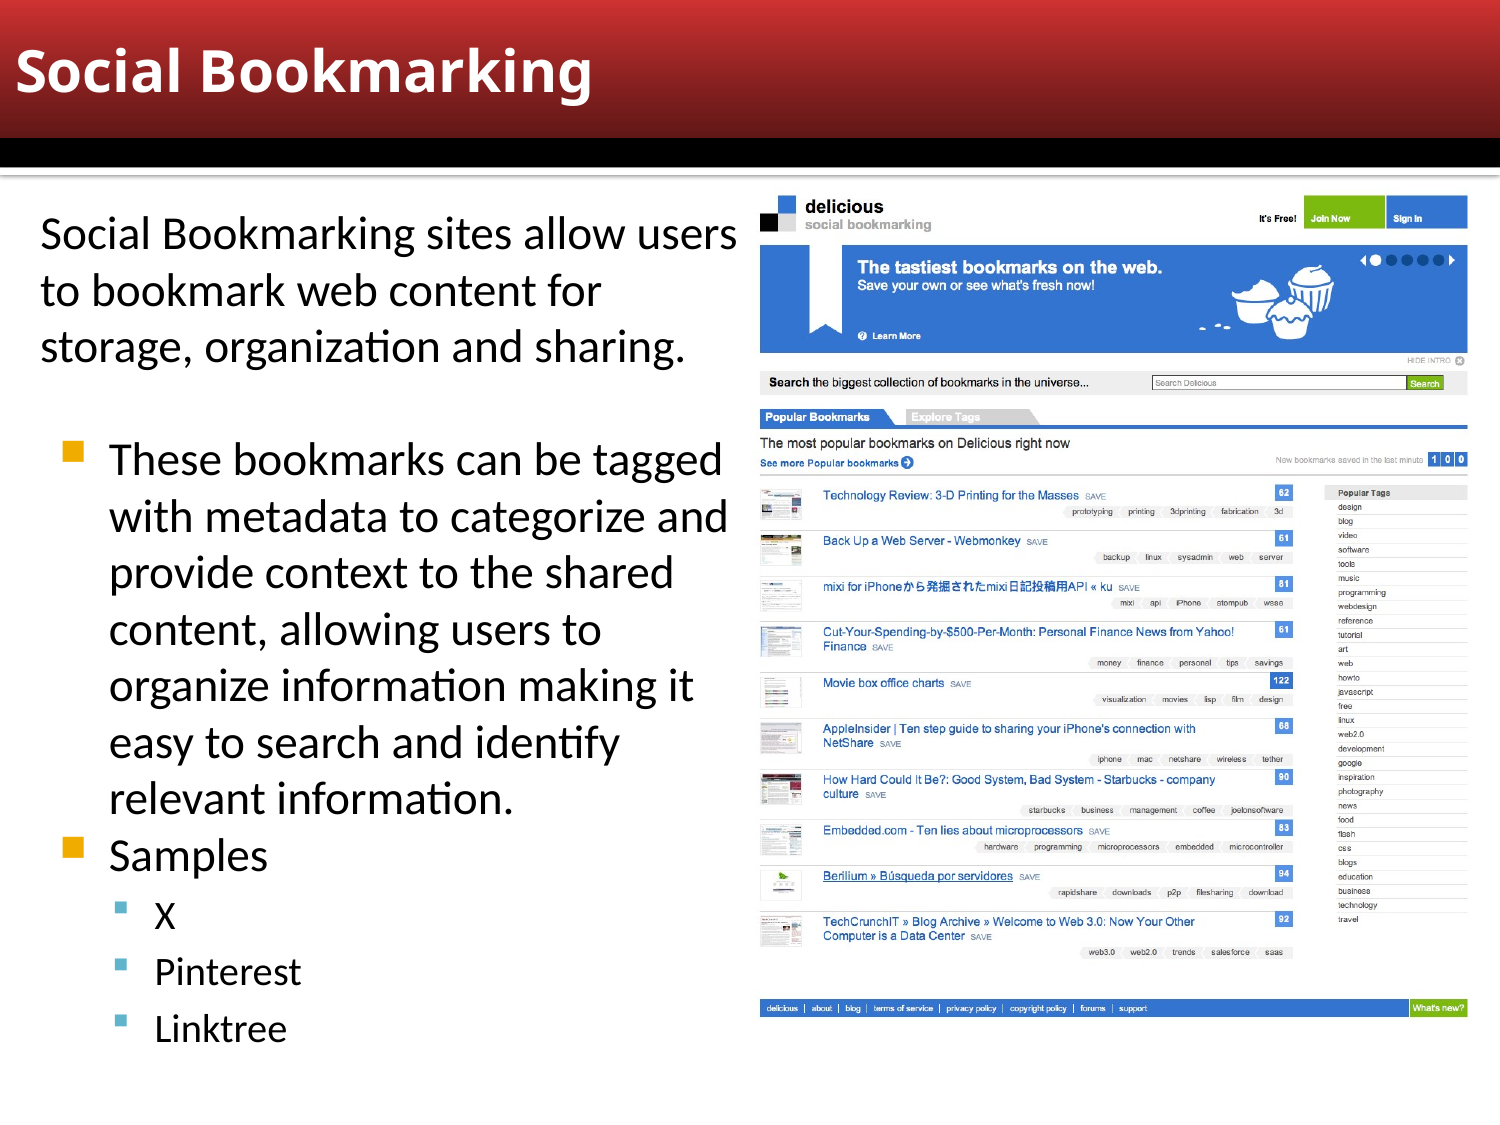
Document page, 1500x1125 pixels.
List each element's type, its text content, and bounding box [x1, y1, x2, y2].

title Social Bookmarking [0, 0, 1500, 138]
picture [749, 187, 1476, 1025]
list Social Bookmarking sites allow users to bookmark web content for storage, organization and sharing. These bookmarks can be tagged with metadata to categorize and provide context to the shared content, allowing users to organize information making it easy to search and identify relevant information. Samples X Pinterest Linktree [31, 187, 763, 1060]
